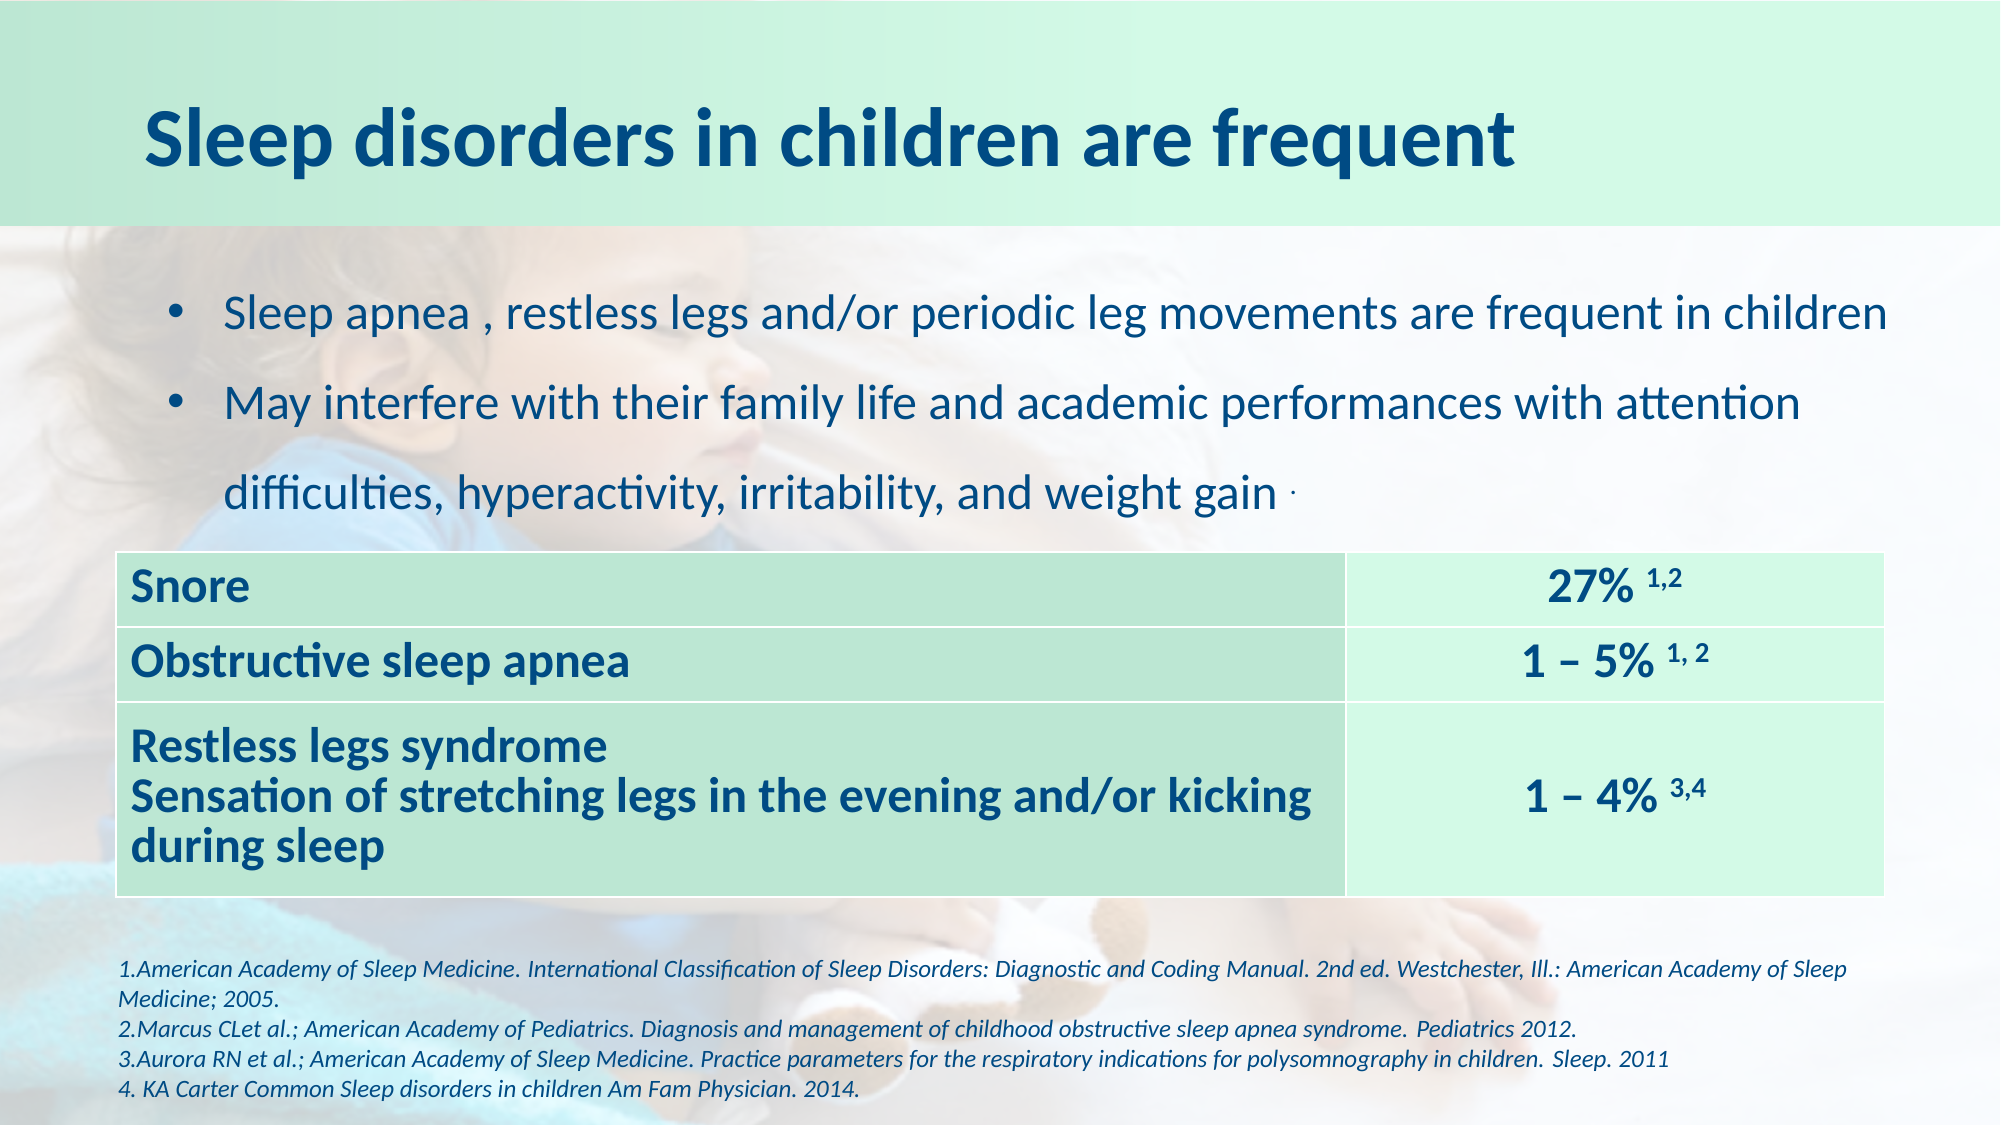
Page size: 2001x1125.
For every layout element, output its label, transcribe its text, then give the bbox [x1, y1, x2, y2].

text_box Sleep apnea , restless legs and/or periodic leg movements are frequent in children May interfere with their family life and academic performances with attention difficulties, hyperactivity, irritability, and weight gain . [152, 242, 1921, 528]
table_cell Obstructive sleep apnea [117, 628, 1345, 701]
table_cell 1 – 5% 1, 2 [1347, 628, 1884, 701]
text_box American Academy of Sleep Medicine. International Classification of Sleep Disorders: Diagnostic and Coding Manual. 2nd ed. Westchester, Ill.: American Academy of Sleep Medicine; 2005. Marcus CLet al.; American Academy of Pediatrics. Diagnosis and management of childhood obstructive sleep apnea syndrome. Pediatrics 2012. Aurora RN et al.; American Academy of Sleep Medicine. Practice parameters for the respiratory indications for polysomnography in children. Sleep. 2011 KA Carter Common Sleep disorders in children Am Fam Physician. 2014. [102, 945, 1921, 1110]
table_header Snore [117, 553, 1345, 626]
text_box [0, 226, 2000, 1125]
table_cell Restless legs syndrome Sensation of stretching legs in the evening and/or kicking during sleep [117, 703, 1345, 896]
table_cell 1 – 4% 3,4 [1347, 703, 1884, 896]
text_box [0, 1, 2000, 226]
table_header 27% 1,2 [1347, 553, 1884, 626]
text_box Sleep disorders in children are frequent [129, 54, 1753, 225]
